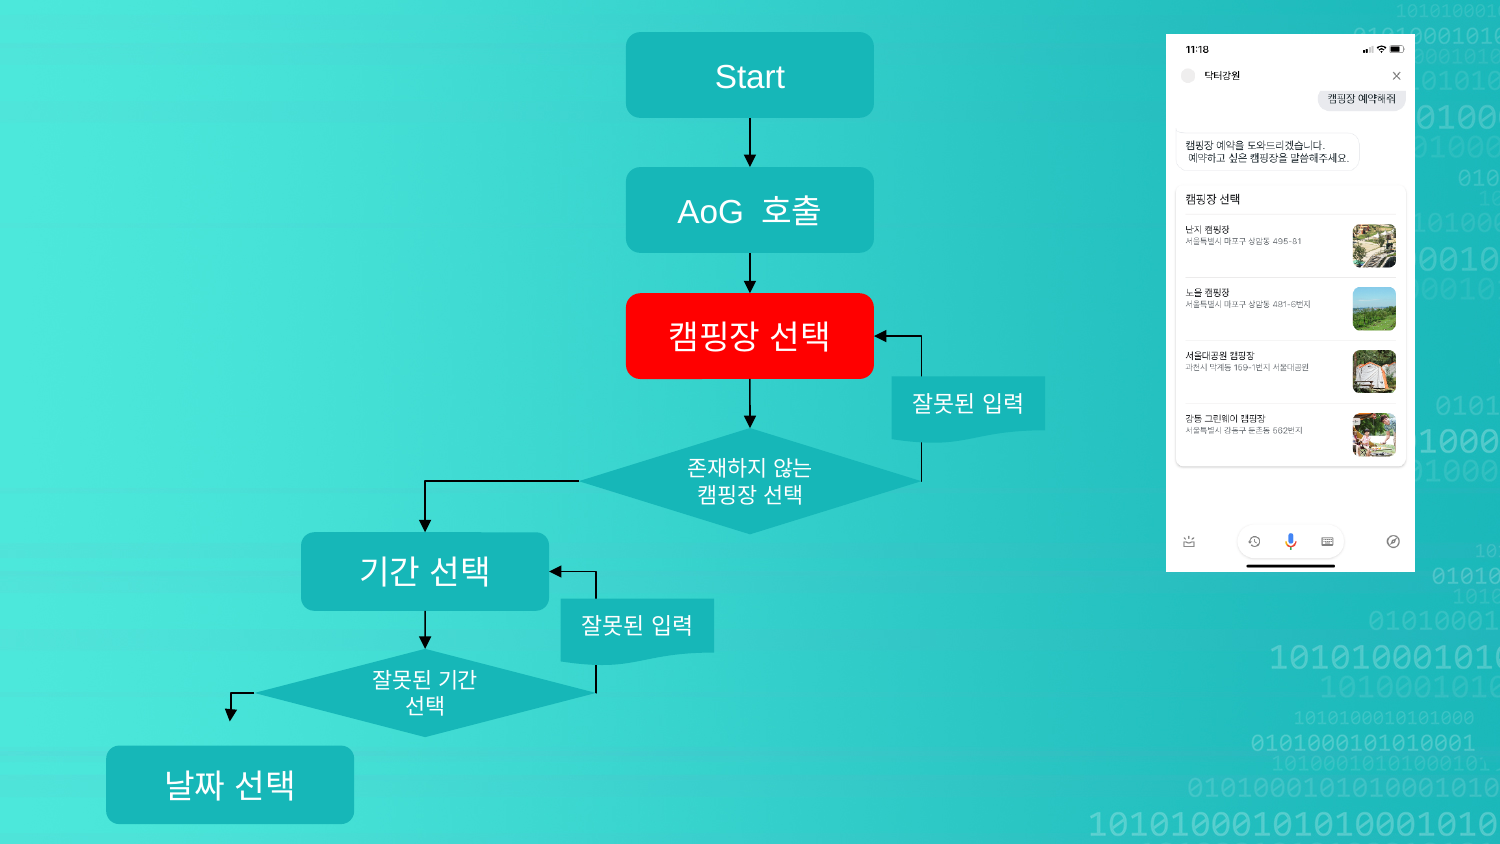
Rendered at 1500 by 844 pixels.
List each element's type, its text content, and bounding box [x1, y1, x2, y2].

text_box AoG 호출 [623, 164, 877, 255]
text_box 잘못된 입력 [927, 374, 1048, 445]
text_box 존재하지 않는 캠핑장 선택 [577, 427, 900, 537]
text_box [548, 571, 597, 694]
text_box 잘못된 입력 [601, 596, 717, 668]
text_box 기간 선택 [298, 530, 552, 613]
text_box Start [623, 29, 877, 120]
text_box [424, 480, 579, 533]
text_box 날짜 선택 [104, 743, 357, 827]
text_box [229, 692, 255, 722]
text_box 캠핑장 선택 [623, 291, 877, 382]
picture [0, 0, 1500, 844]
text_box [873, 335, 922, 482]
text_box 잘못된 기간 선택 [253, 647, 574, 740]
